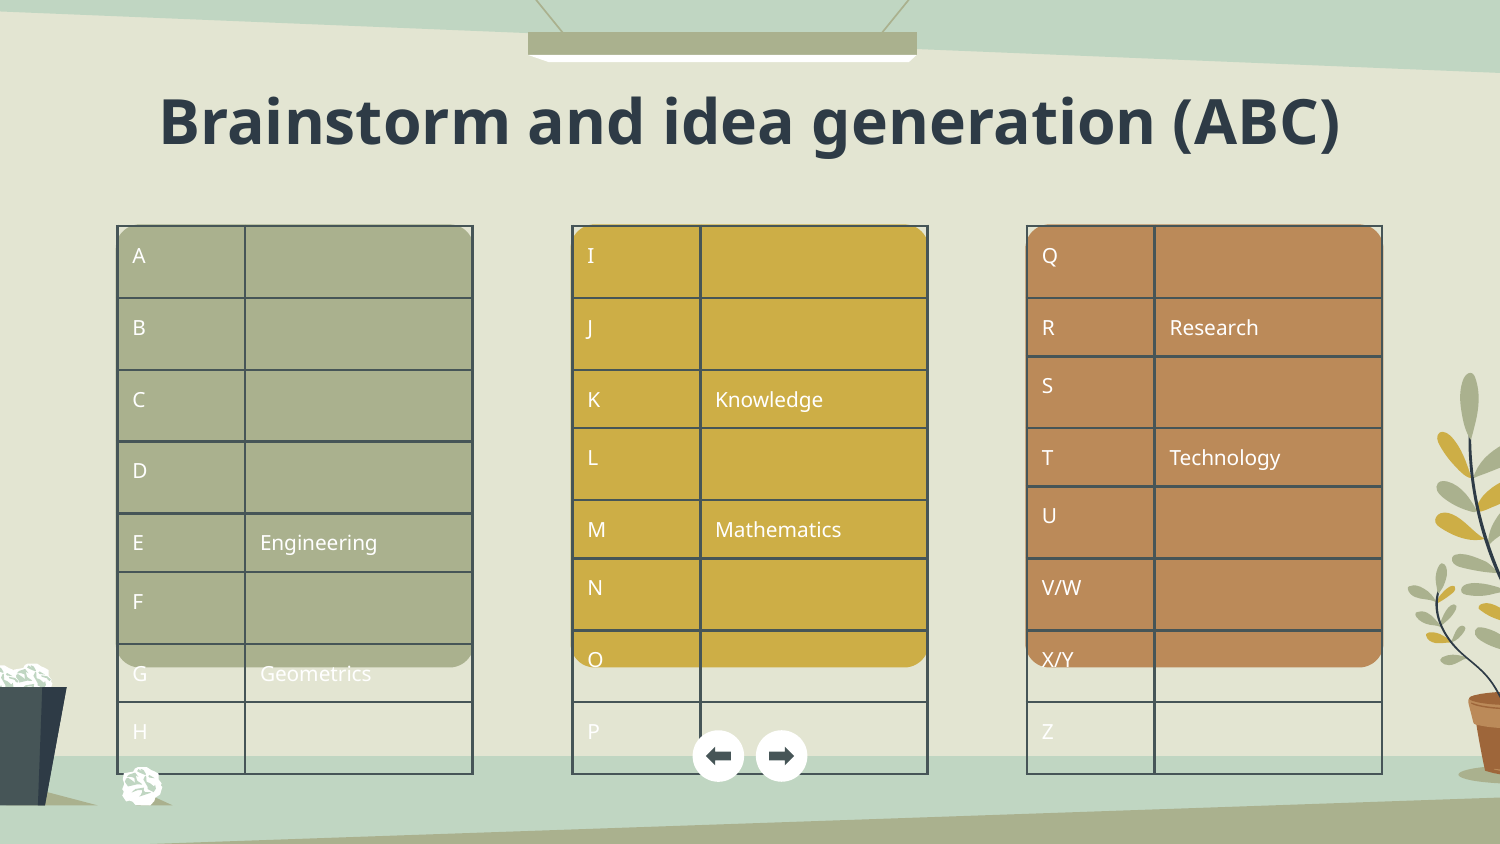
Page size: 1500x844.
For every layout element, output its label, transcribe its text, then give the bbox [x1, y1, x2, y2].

table_cell L [574, 429, 699, 499]
table_header A [119, 227, 244, 297]
text_box [705, 746, 731, 766]
table_cell [1156, 358, 1381, 427]
table_cell M [574, 501, 699, 557]
table_cell T [1028, 429, 1153, 485]
title Brainstorm and idea generation (ABC) [118, 86, 1382, 154]
table_cell [702, 703, 926, 773]
table_cell U [1028, 488, 1153, 557]
table_cell H [119, 703, 244, 773]
table_header [1156, 227, 1381, 297]
table_cell B [119, 299, 244, 369]
table_cell C [119, 371, 244, 440]
table_header Q [1028, 227, 1153, 297]
table_cell P [574, 703, 699, 773]
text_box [121, 766, 173, 806]
table_cell E [119, 515, 244, 571]
table_cell [246, 443, 471, 512]
table_header [246, 227, 471, 297]
table_cell Knowledge [702, 371, 926, 427]
table_cell X/Y [1028, 632, 1153, 701]
table_cell [1156, 632, 1381, 701]
table_header I [574, 227, 699, 297]
table_cell Engineering [246, 515, 471, 571]
table_cell Research [1156, 299, 1381, 355]
table_cell [702, 632, 926, 701]
text_box [755, 730, 808, 782]
text_box [769, 746, 795, 766]
text_box [692, 730, 745, 782]
table_cell J [574, 299, 699, 369]
table_cell [246, 573, 471, 643]
table_cell F [119, 573, 244, 643]
table_cell D [119, 443, 244, 512]
table_cell [1156, 488, 1381, 557]
table_cell V/W [1028, 560, 1153, 629]
table_cell Z [1028, 703, 1153, 773]
table_cell N [574, 560, 699, 629]
table_cell O [574, 632, 699, 701]
table_cell [246, 703, 471, 773]
table_header [702, 227, 926, 297]
table_cell [702, 560, 926, 629]
table_cell Mathematics [702, 501, 926, 557]
table_cell S [1028, 358, 1153, 427]
table_cell [1156, 560, 1381, 629]
table_cell G [119, 645, 244, 701]
table_cell R [1028, 299, 1153, 355]
table_cell Geometrics [246, 645, 471, 701]
table_cell [246, 299, 471, 369]
table_cell [1156, 703, 1381, 773]
table_cell Technology [1156, 429, 1381, 485]
table_cell [246, 371, 471, 440]
table_cell K [574, 371, 699, 427]
table_cell [702, 429, 926, 499]
table_cell [702, 299, 926, 369]
